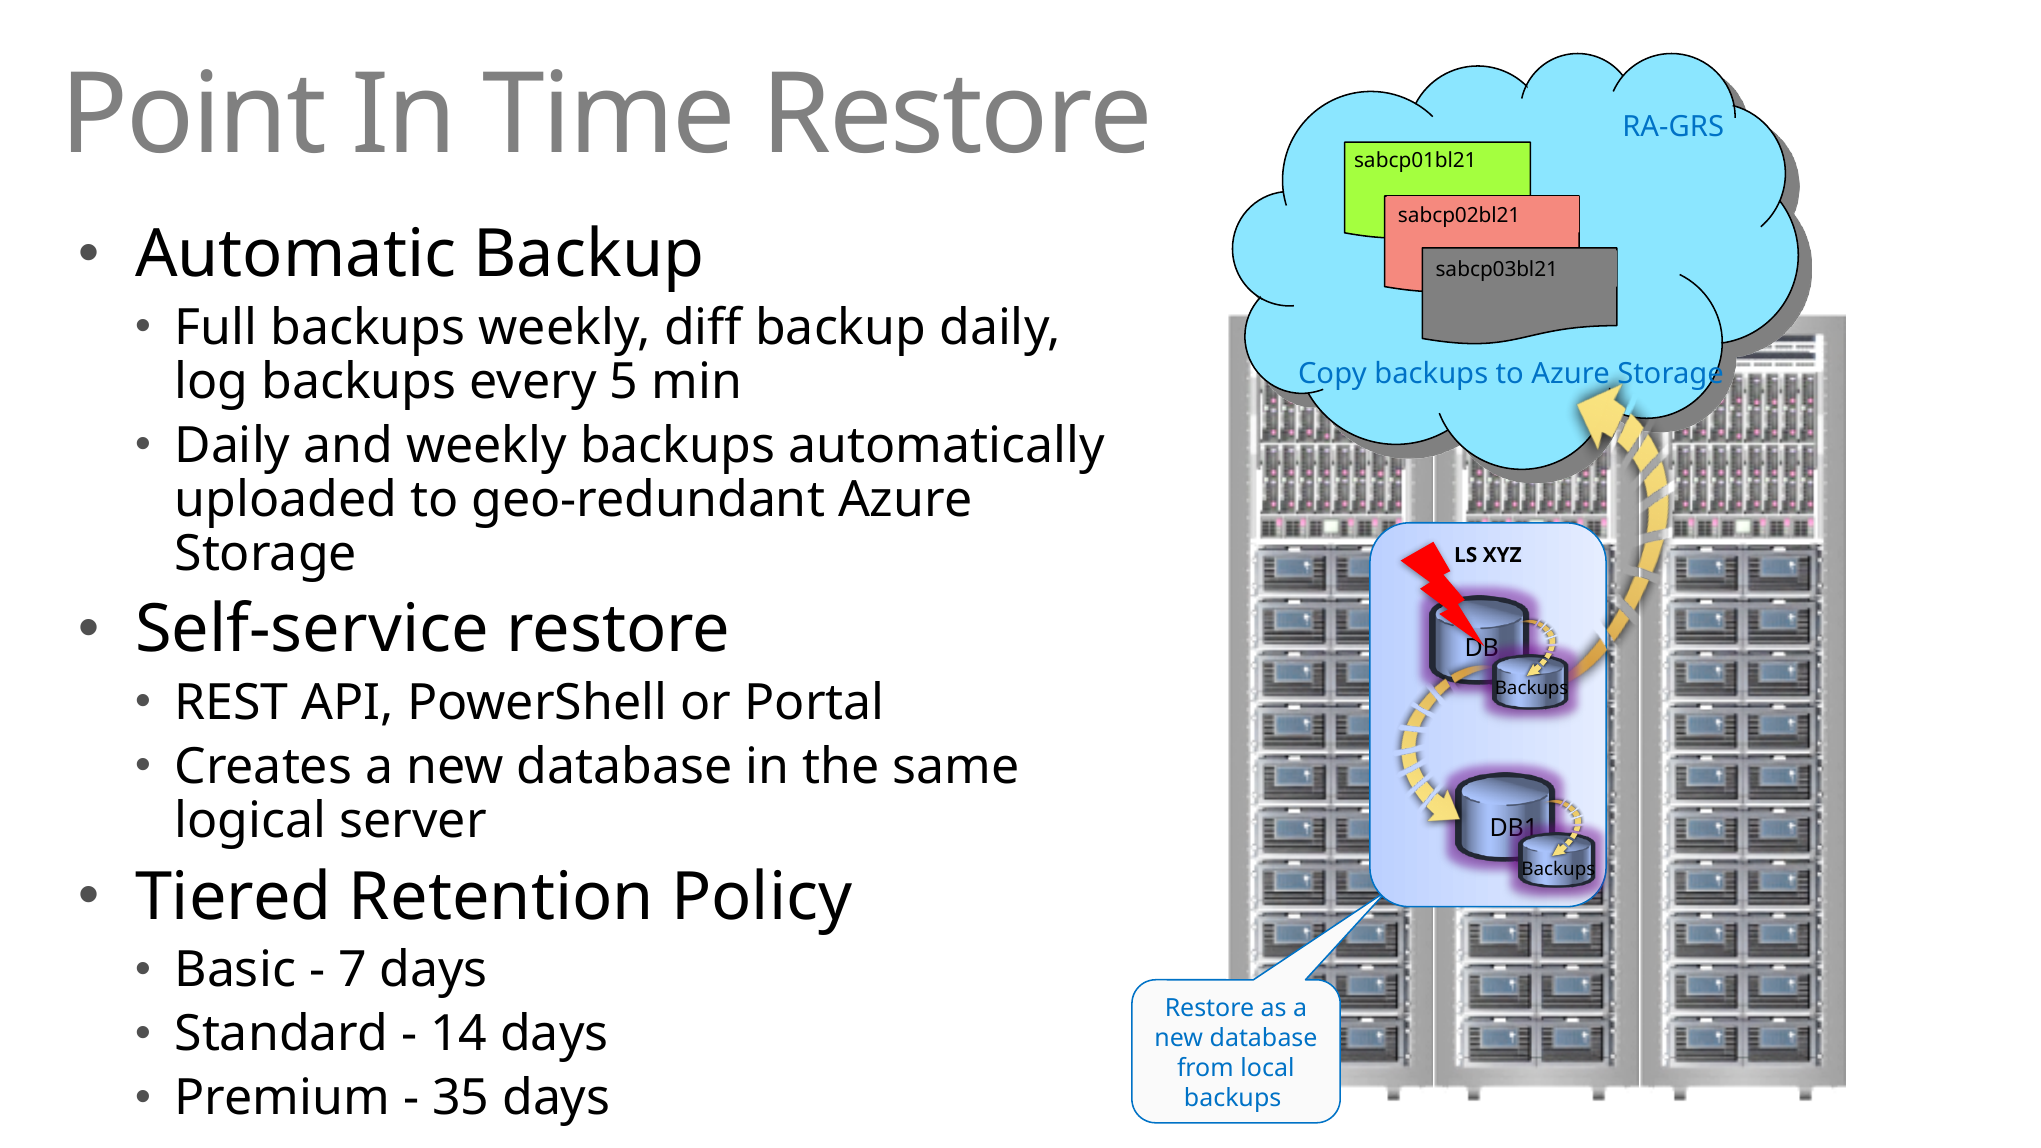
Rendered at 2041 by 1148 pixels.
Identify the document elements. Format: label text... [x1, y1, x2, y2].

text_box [1344, 141, 1531, 240]
text_box Restore as a new database from local backups [1131, 978, 1341, 1124]
text_box RA-GRS [1607, 100, 1740, 150]
picture [1361, 461, 1768, 888]
title Point In Time Restore [36, 40, 1987, 191]
text_box [1232, 53, 1799, 312]
list Automatic Backup Full backups weekly, diff backup daily, log backups every 5 min Daily and weekly backups automatically uploaded to geo-redundant Azure Storage Self-service restore REST API, PowerShell or Portal Creates a new database in the same logical server Tiered Retention Policy Basic - 7 days Standard - 14 days Premium - 35 days [54, 204, 1150, 1148]
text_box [1227, 312, 1846, 1103]
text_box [1422, 247, 1618, 346]
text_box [1384, 195, 1580, 294]
